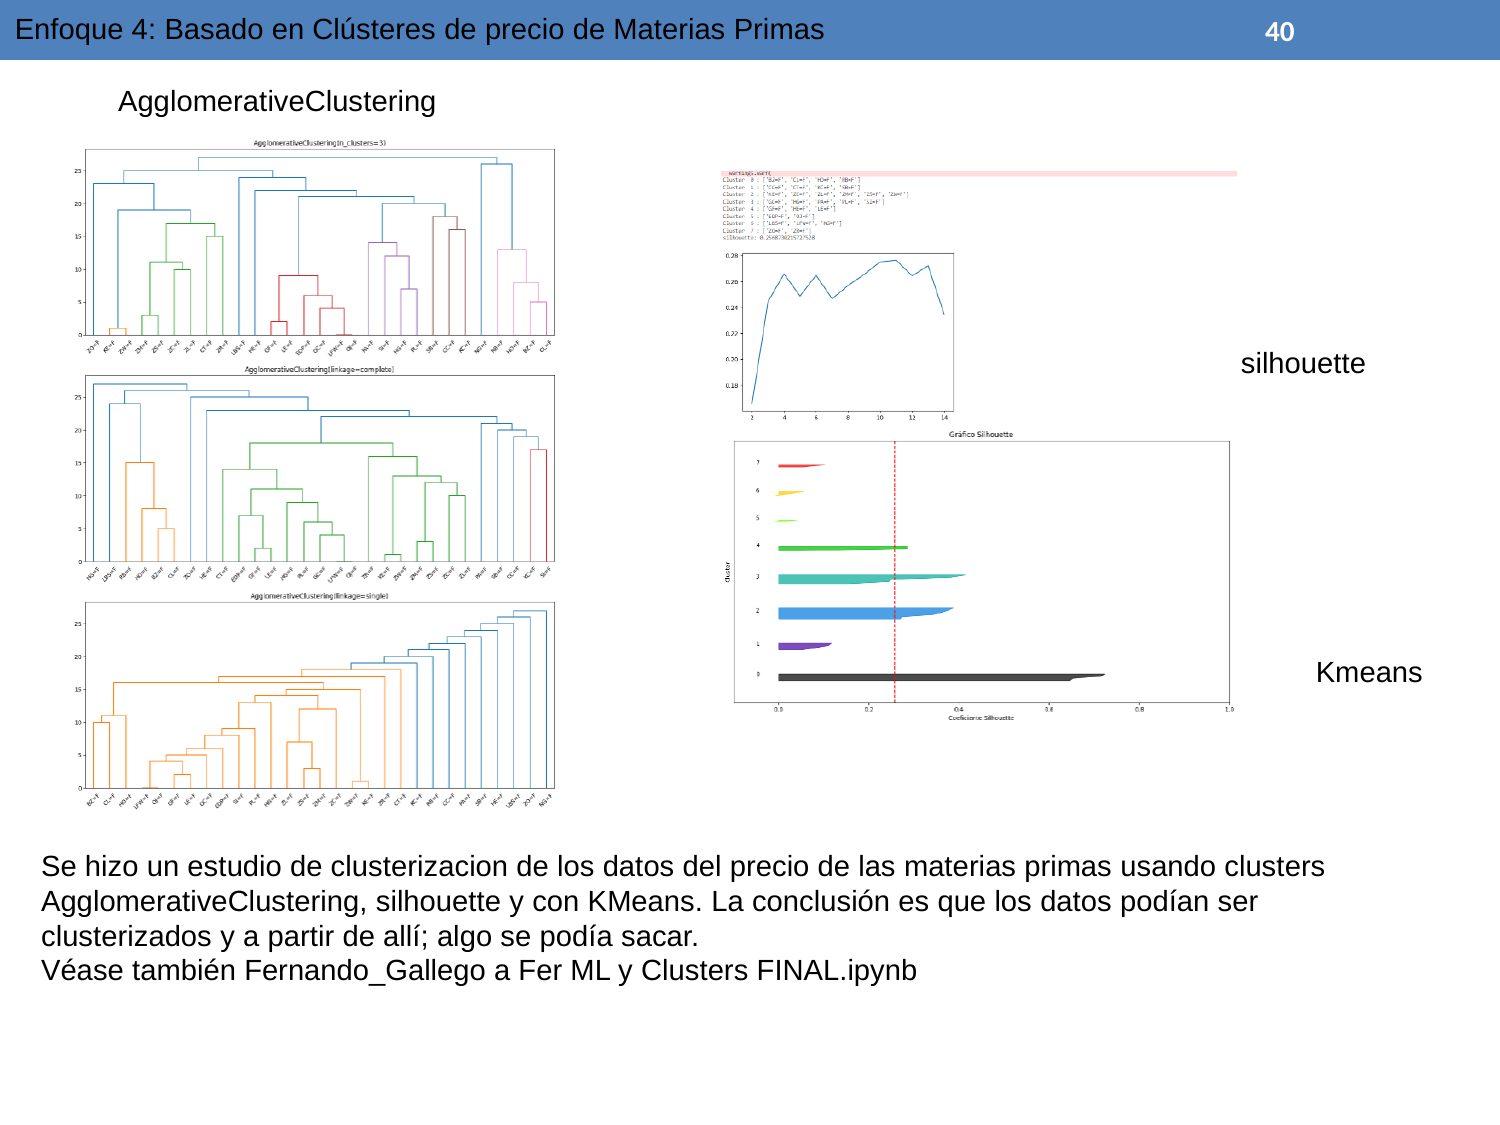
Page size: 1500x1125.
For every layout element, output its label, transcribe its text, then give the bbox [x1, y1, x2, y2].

text_box Se hizo un estudio de clusterizacion de los datos del precio de las materias primas usando clusters AgglomerativeClustering, silhouette y con KMeans. La conclusión es que los datos podían ser clusterizados y a partir de allí; algo se podía sacar. Véase también Fernando_Gallego a Fer ML y Clusters FINAL.ipynb [26, 839, 1449, 995]
picture [70, 133, 572, 815]
text_box Kmeans [1301, 646, 1500, 696]
picture [717, 171, 1237, 723]
text_box Enfoque 4: Basado en Clústeres de precio de Materias Primas [0, 3, 1476, 53]
text_box silhouette [1241, 337, 1449, 387]
slide_number 40 [1250, 53, 1425, 57]
text_box AgglomerativeClustering [103, 74, 855, 125]
